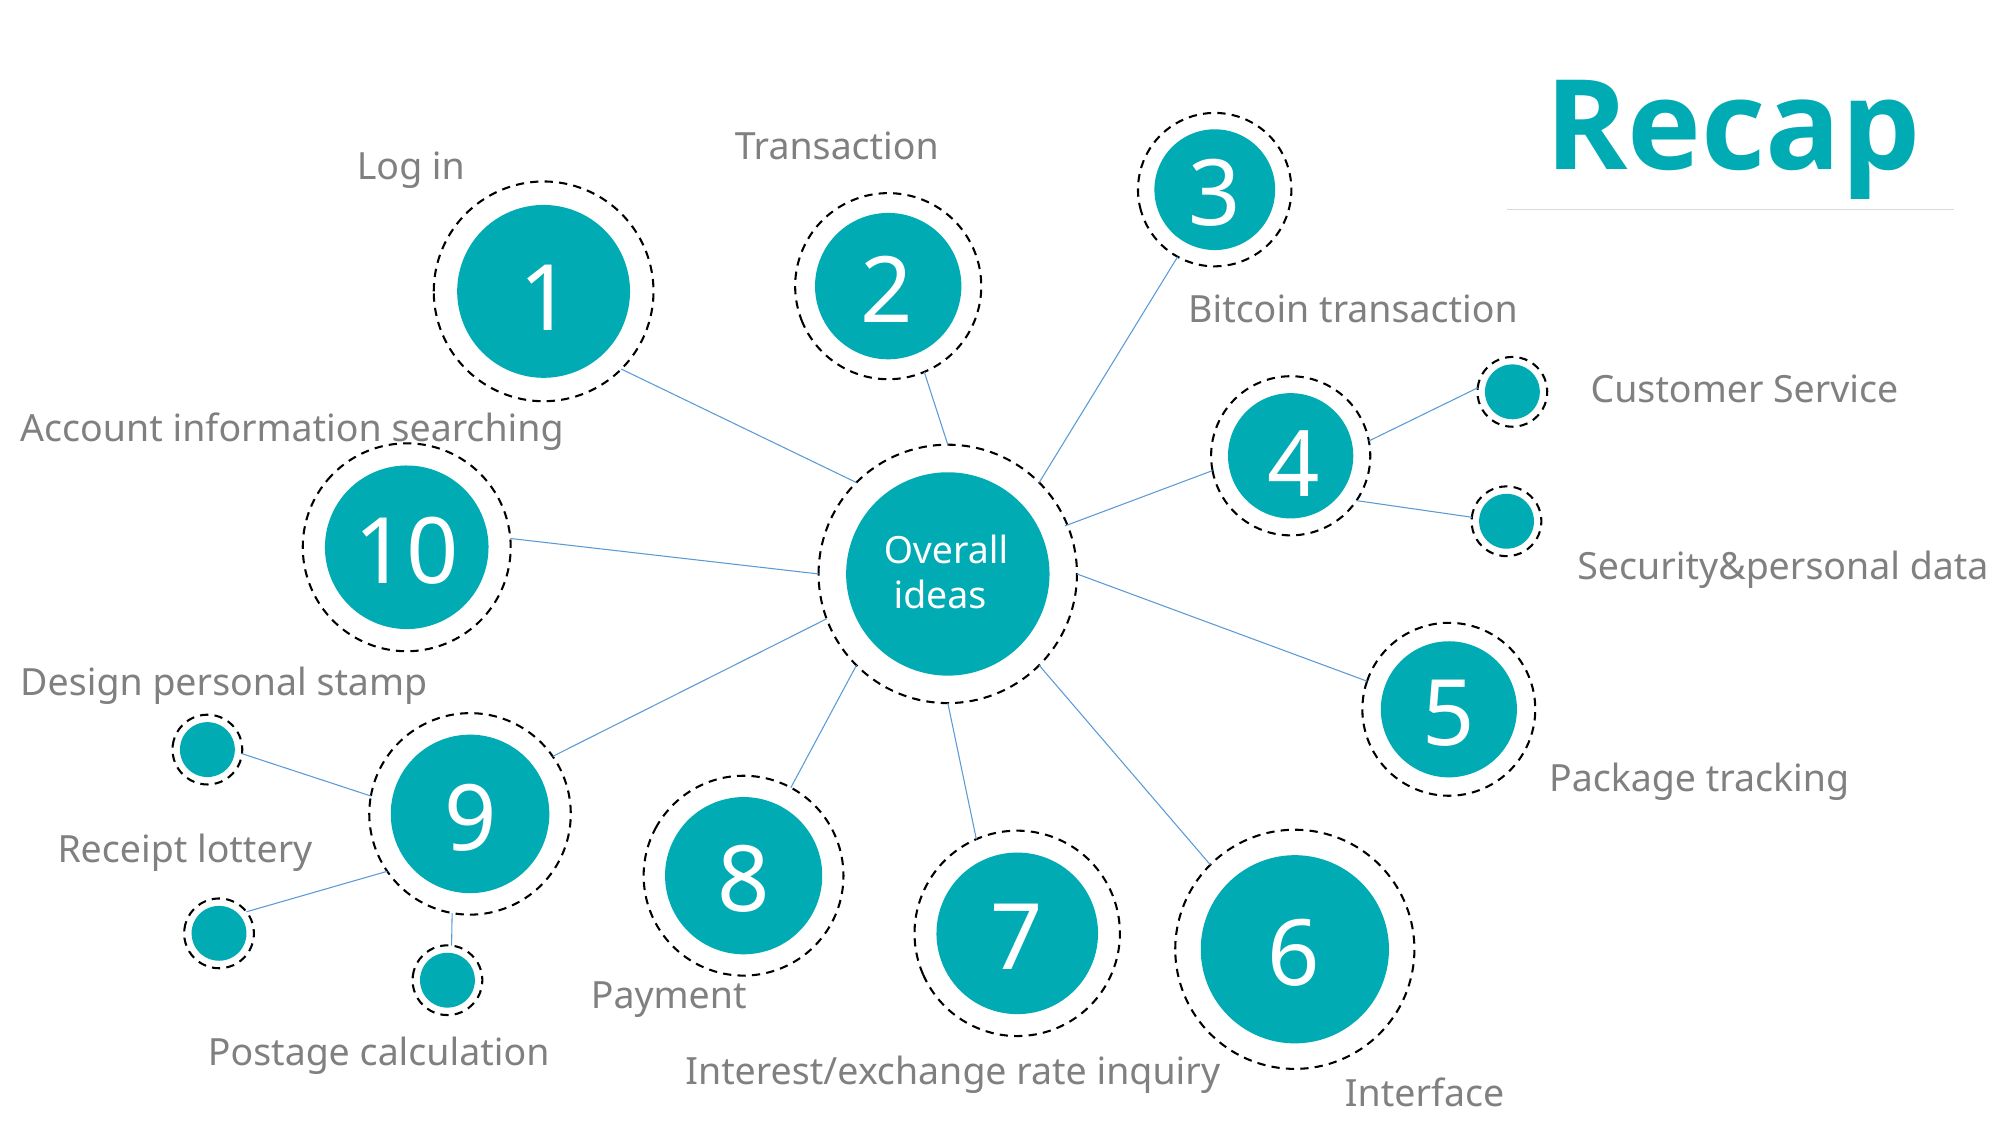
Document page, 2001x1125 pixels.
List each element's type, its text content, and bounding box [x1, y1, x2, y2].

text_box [510, 538, 819, 574]
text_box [1368, 387, 1478, 441]
text_box Account information searching [5, 396, 580, 456]
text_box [433, 181, 654, 402]
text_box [412, 945, 483, 1016]
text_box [552, 618, 827, 757]
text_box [621, 369, 857, 483]
text_box Transaction [720, 114, 955, 175]
text_box Overall ideas [869, 518, 1024, 624]
text_box Recap [1530, 37, 1995, 202]
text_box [1477, 356, 1548, 427]
text_box Log in [342, 134, 481, 195]
text_box Package tracking [1534, 746, 1865, 807]
text_box Postage calculation [193, 1020, 565, 1081]
text_box Design personal stamp [5, 650, 443, 711]
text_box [947, 703, 977, 840]
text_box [1138, 112, 1292, 267]
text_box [242, 753, 371, 796]
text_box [790, 665, 857, 788]
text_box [1362, 622, 1536, 796]
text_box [172, 714, 243, 785]
text_box Interface [1330, 1061, 1520, 1122]
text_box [184, 898, 254, 969]
text_box Payment [576, 963, 762, 1023]
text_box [302, 443, 511, 652]
text_box [817, 443, 1078, 705]
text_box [1064, 470, 1213, 526]
text_box Interest/exchange rate inquiry [670, 1039, 1236, 1100]
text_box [924, 371, 948, 445]
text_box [1211, 376, 1371, 536]
text_box Receipt lottery [42, 817, 328, 878]
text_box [643, 775, 844, 976]
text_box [1471, 486, 1542, 557]
text_box Bitcoin transaction [1178, 277, 1534, 338]
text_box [1175, 829, 1415, 1069]
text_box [914, 830, 1120, 1036]
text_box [1039, 256, 1178, 483]
text_box Customer Service [1575, 357, 1914, 417]
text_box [795, 193, 982, 380]
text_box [1039, 665, 1211, 865]
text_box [1356, 500, 1472, 518]
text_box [246, 871, 388, 912]
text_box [369, 713, 571, 915]
text_box Security&personal data [1562, 534, 2000, 595]
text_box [1077, 573, 1367, 682]
